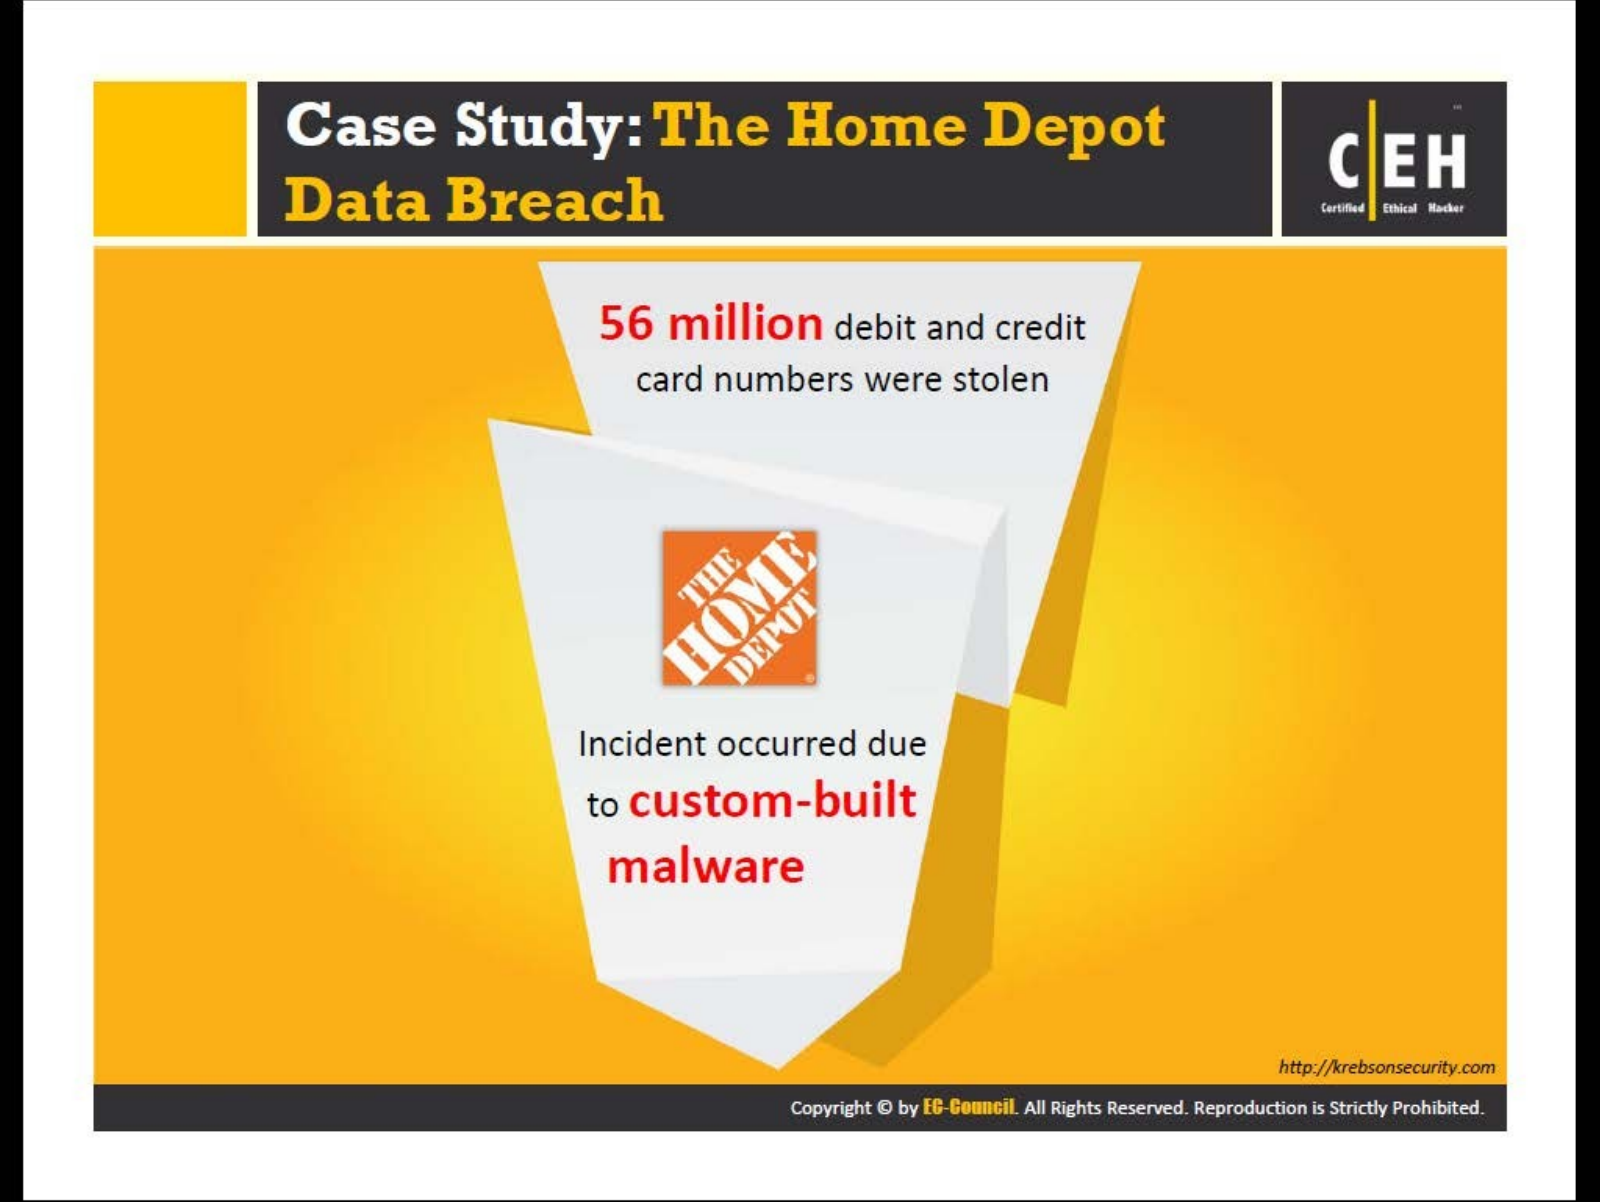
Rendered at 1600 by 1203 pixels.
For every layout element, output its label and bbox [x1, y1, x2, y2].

text_box [0, 0, 1600, 1202]
